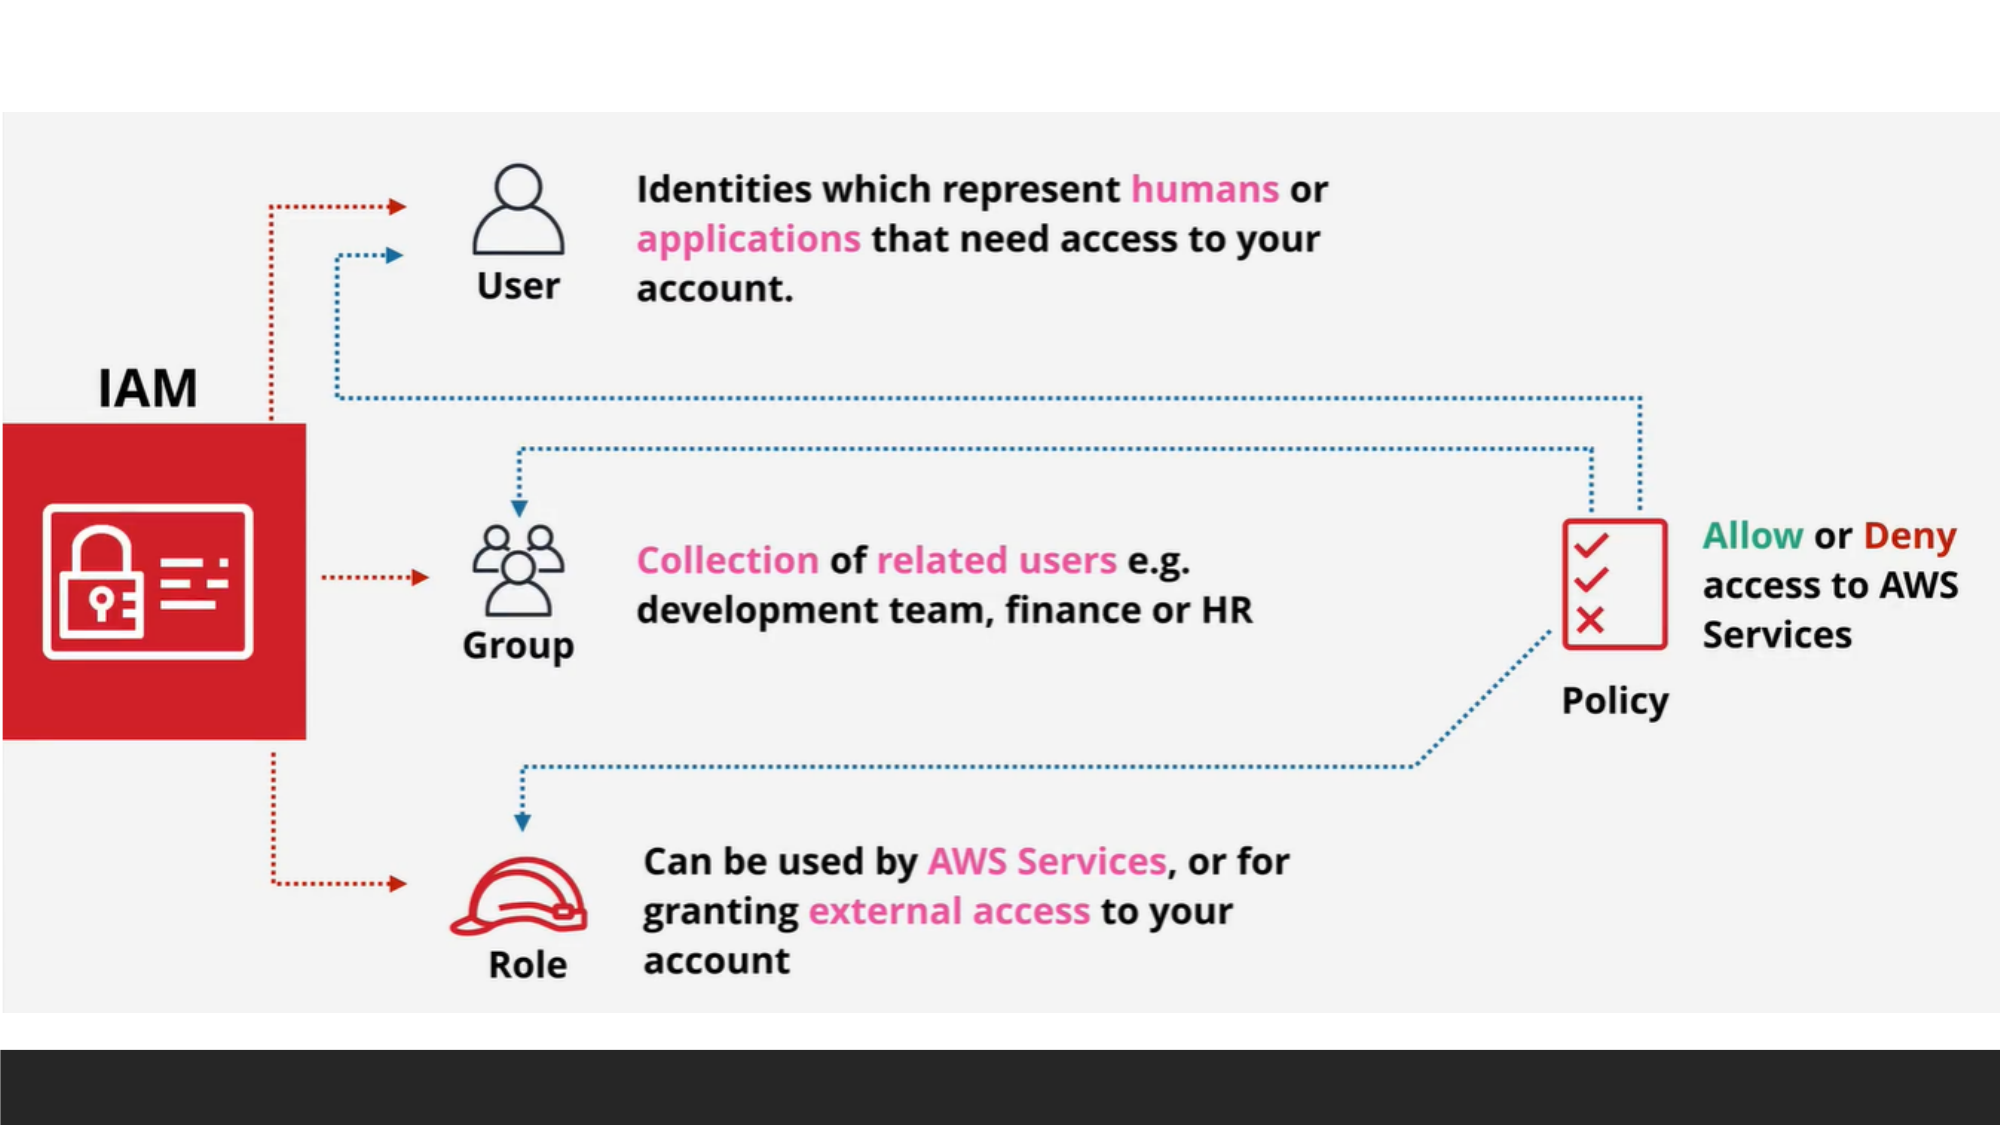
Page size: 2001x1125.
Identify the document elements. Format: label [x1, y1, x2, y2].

picture [0, 111, 2000, 1014]
